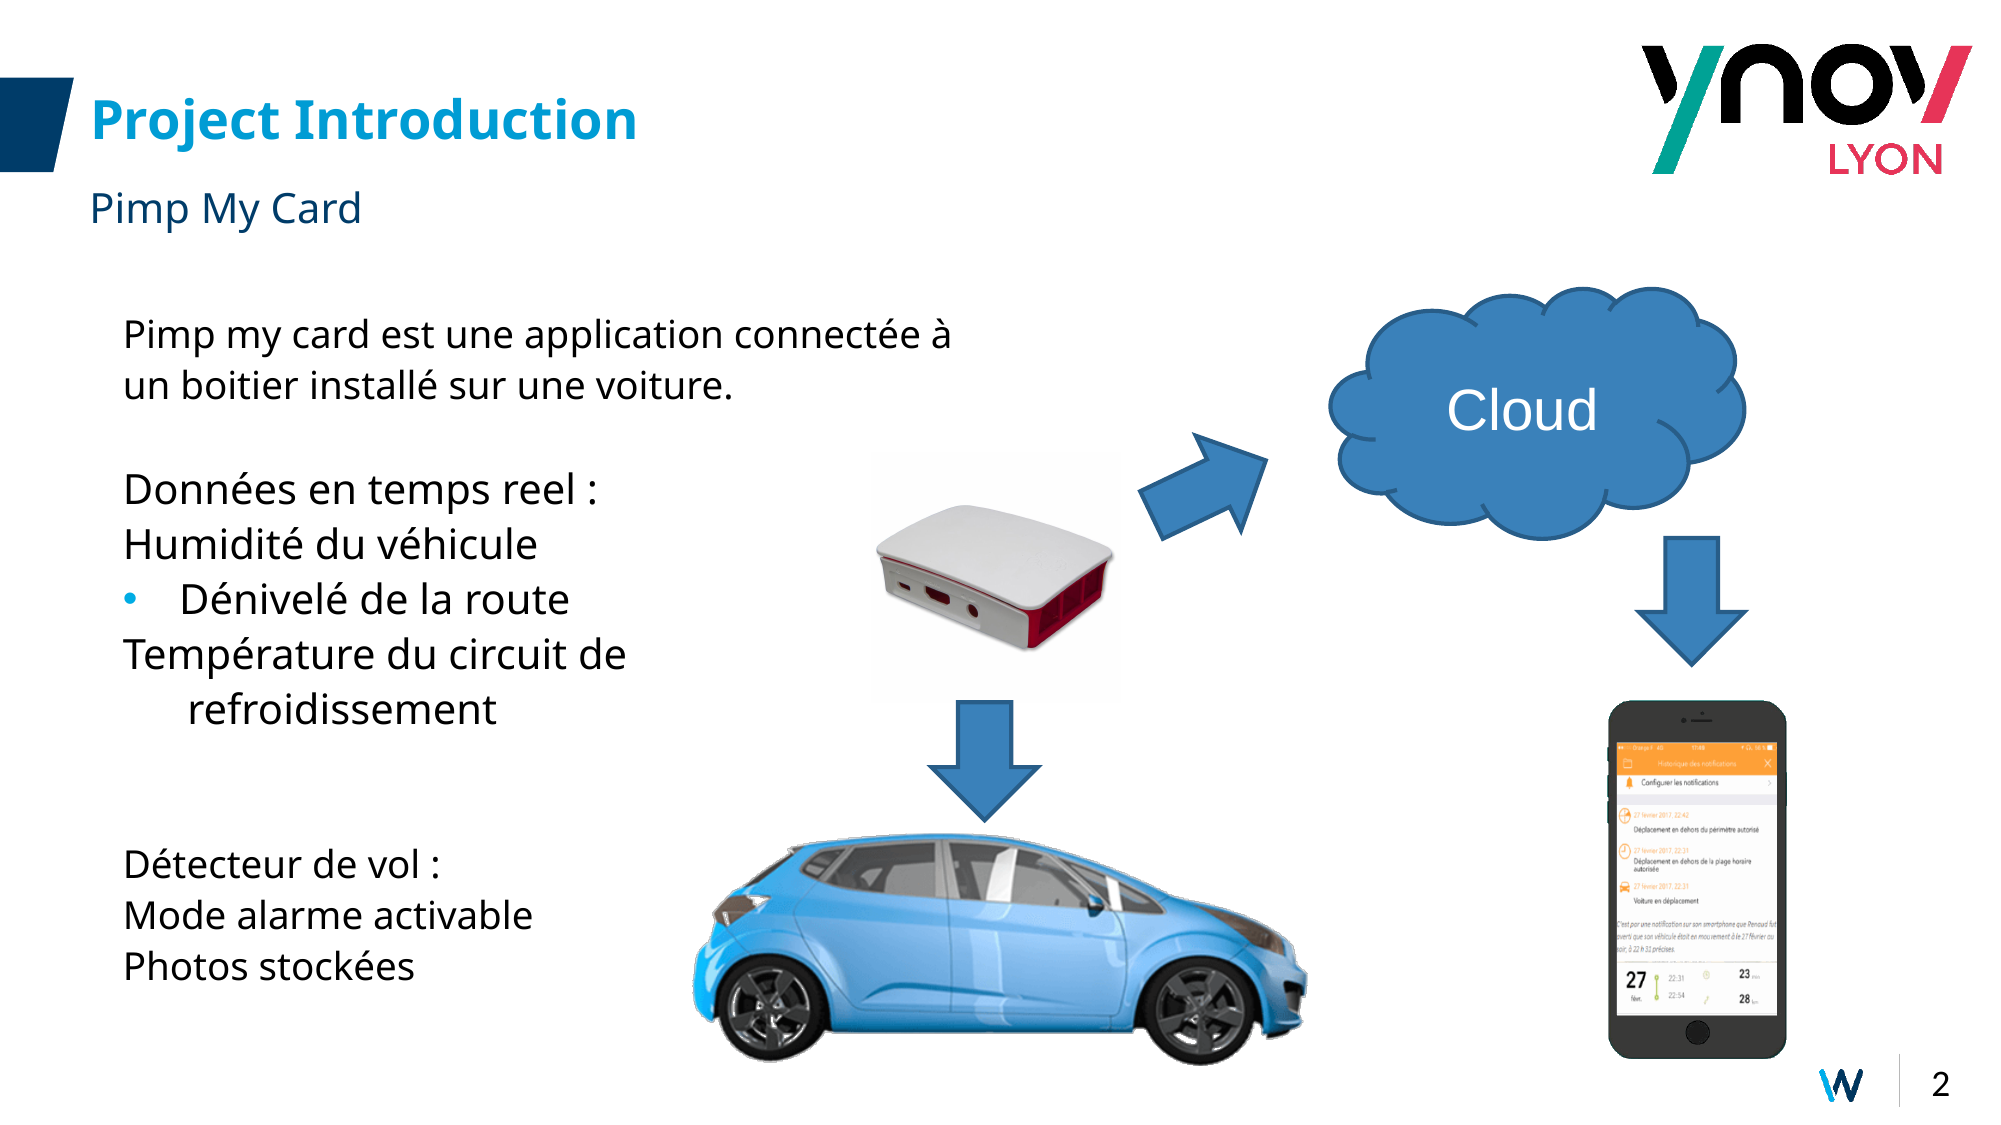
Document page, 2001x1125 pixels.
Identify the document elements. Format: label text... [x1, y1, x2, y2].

picture [1607, 700, 1787, 1060]
picture [1630, 20, 1983, 197]
picture [870, 452, 1121, 703]
list Pimp My Card [75, 176, 1858, 317]
text_box [931, 703, 1038, 821]
title Project Introduction [75, 77, 1858, 176]
text_box Cloud [1330, 288, 1745, 539]
picture [1819, 1077, 1828, 1102]
text_box [1639, 537, 1745, 665]
picture [1825, 1069, 1863, 1102]
list Pimp my card est une application connectée à un boitier installé sur une voiture. Données en temps reel : Humidité du véhicule Dénivelé de la route Température du circuit de refroidissement Détecteur de vol : Mode alarme activable Photos stockées [108, 317, 1024, 985]
picture [692, 833, 1308, 1066]
text_box [1140, 435, 1266, 539]
